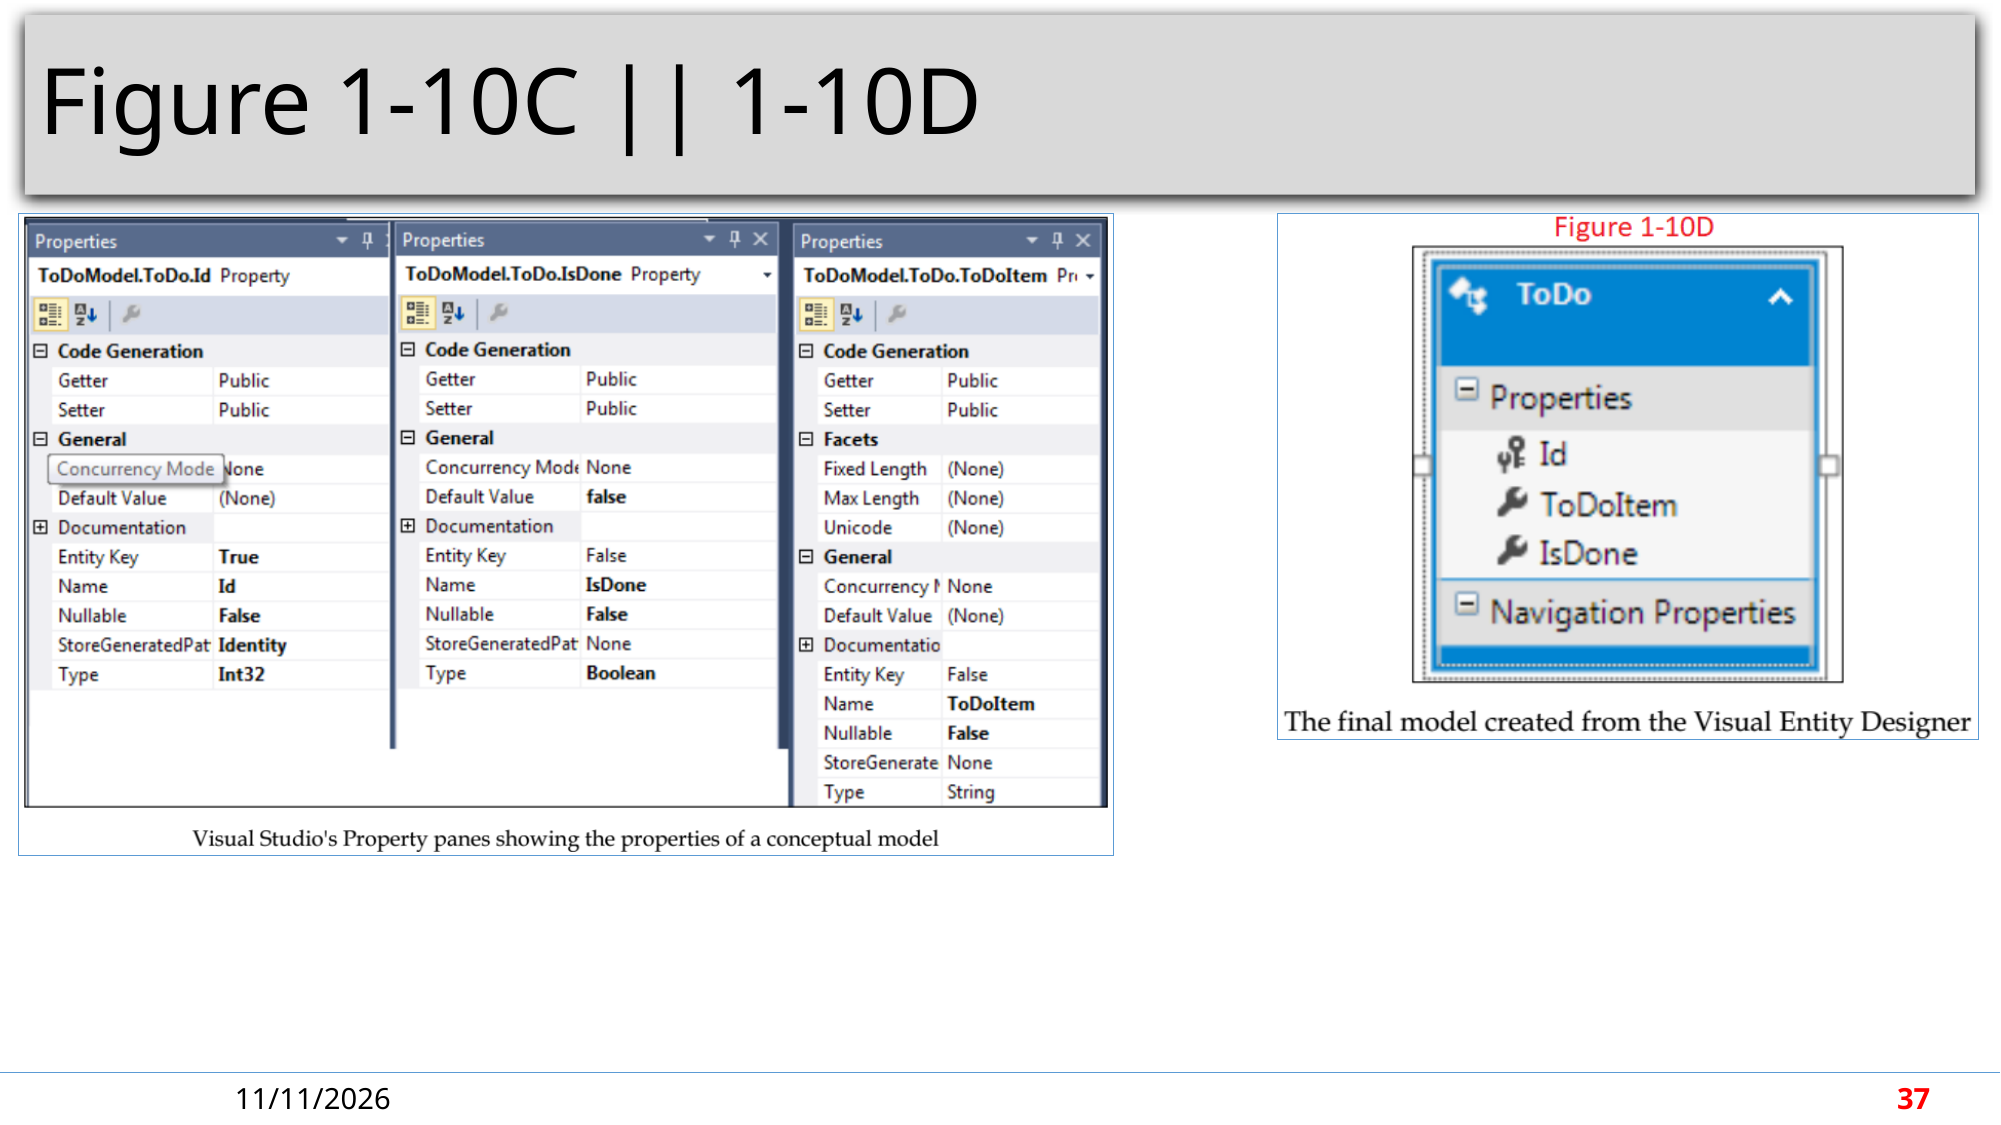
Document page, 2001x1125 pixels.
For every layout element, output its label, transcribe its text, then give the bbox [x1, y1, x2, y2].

title Figure 1-10C || 1-10D [24, 14, 1975, 195]
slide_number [220, 1072, 671, 1115]
slide_number 37 [1495, 1072, 1946, 1115]
picture [18, 213, 1114, 856]
picture [1277, 213, 1979, 740]
